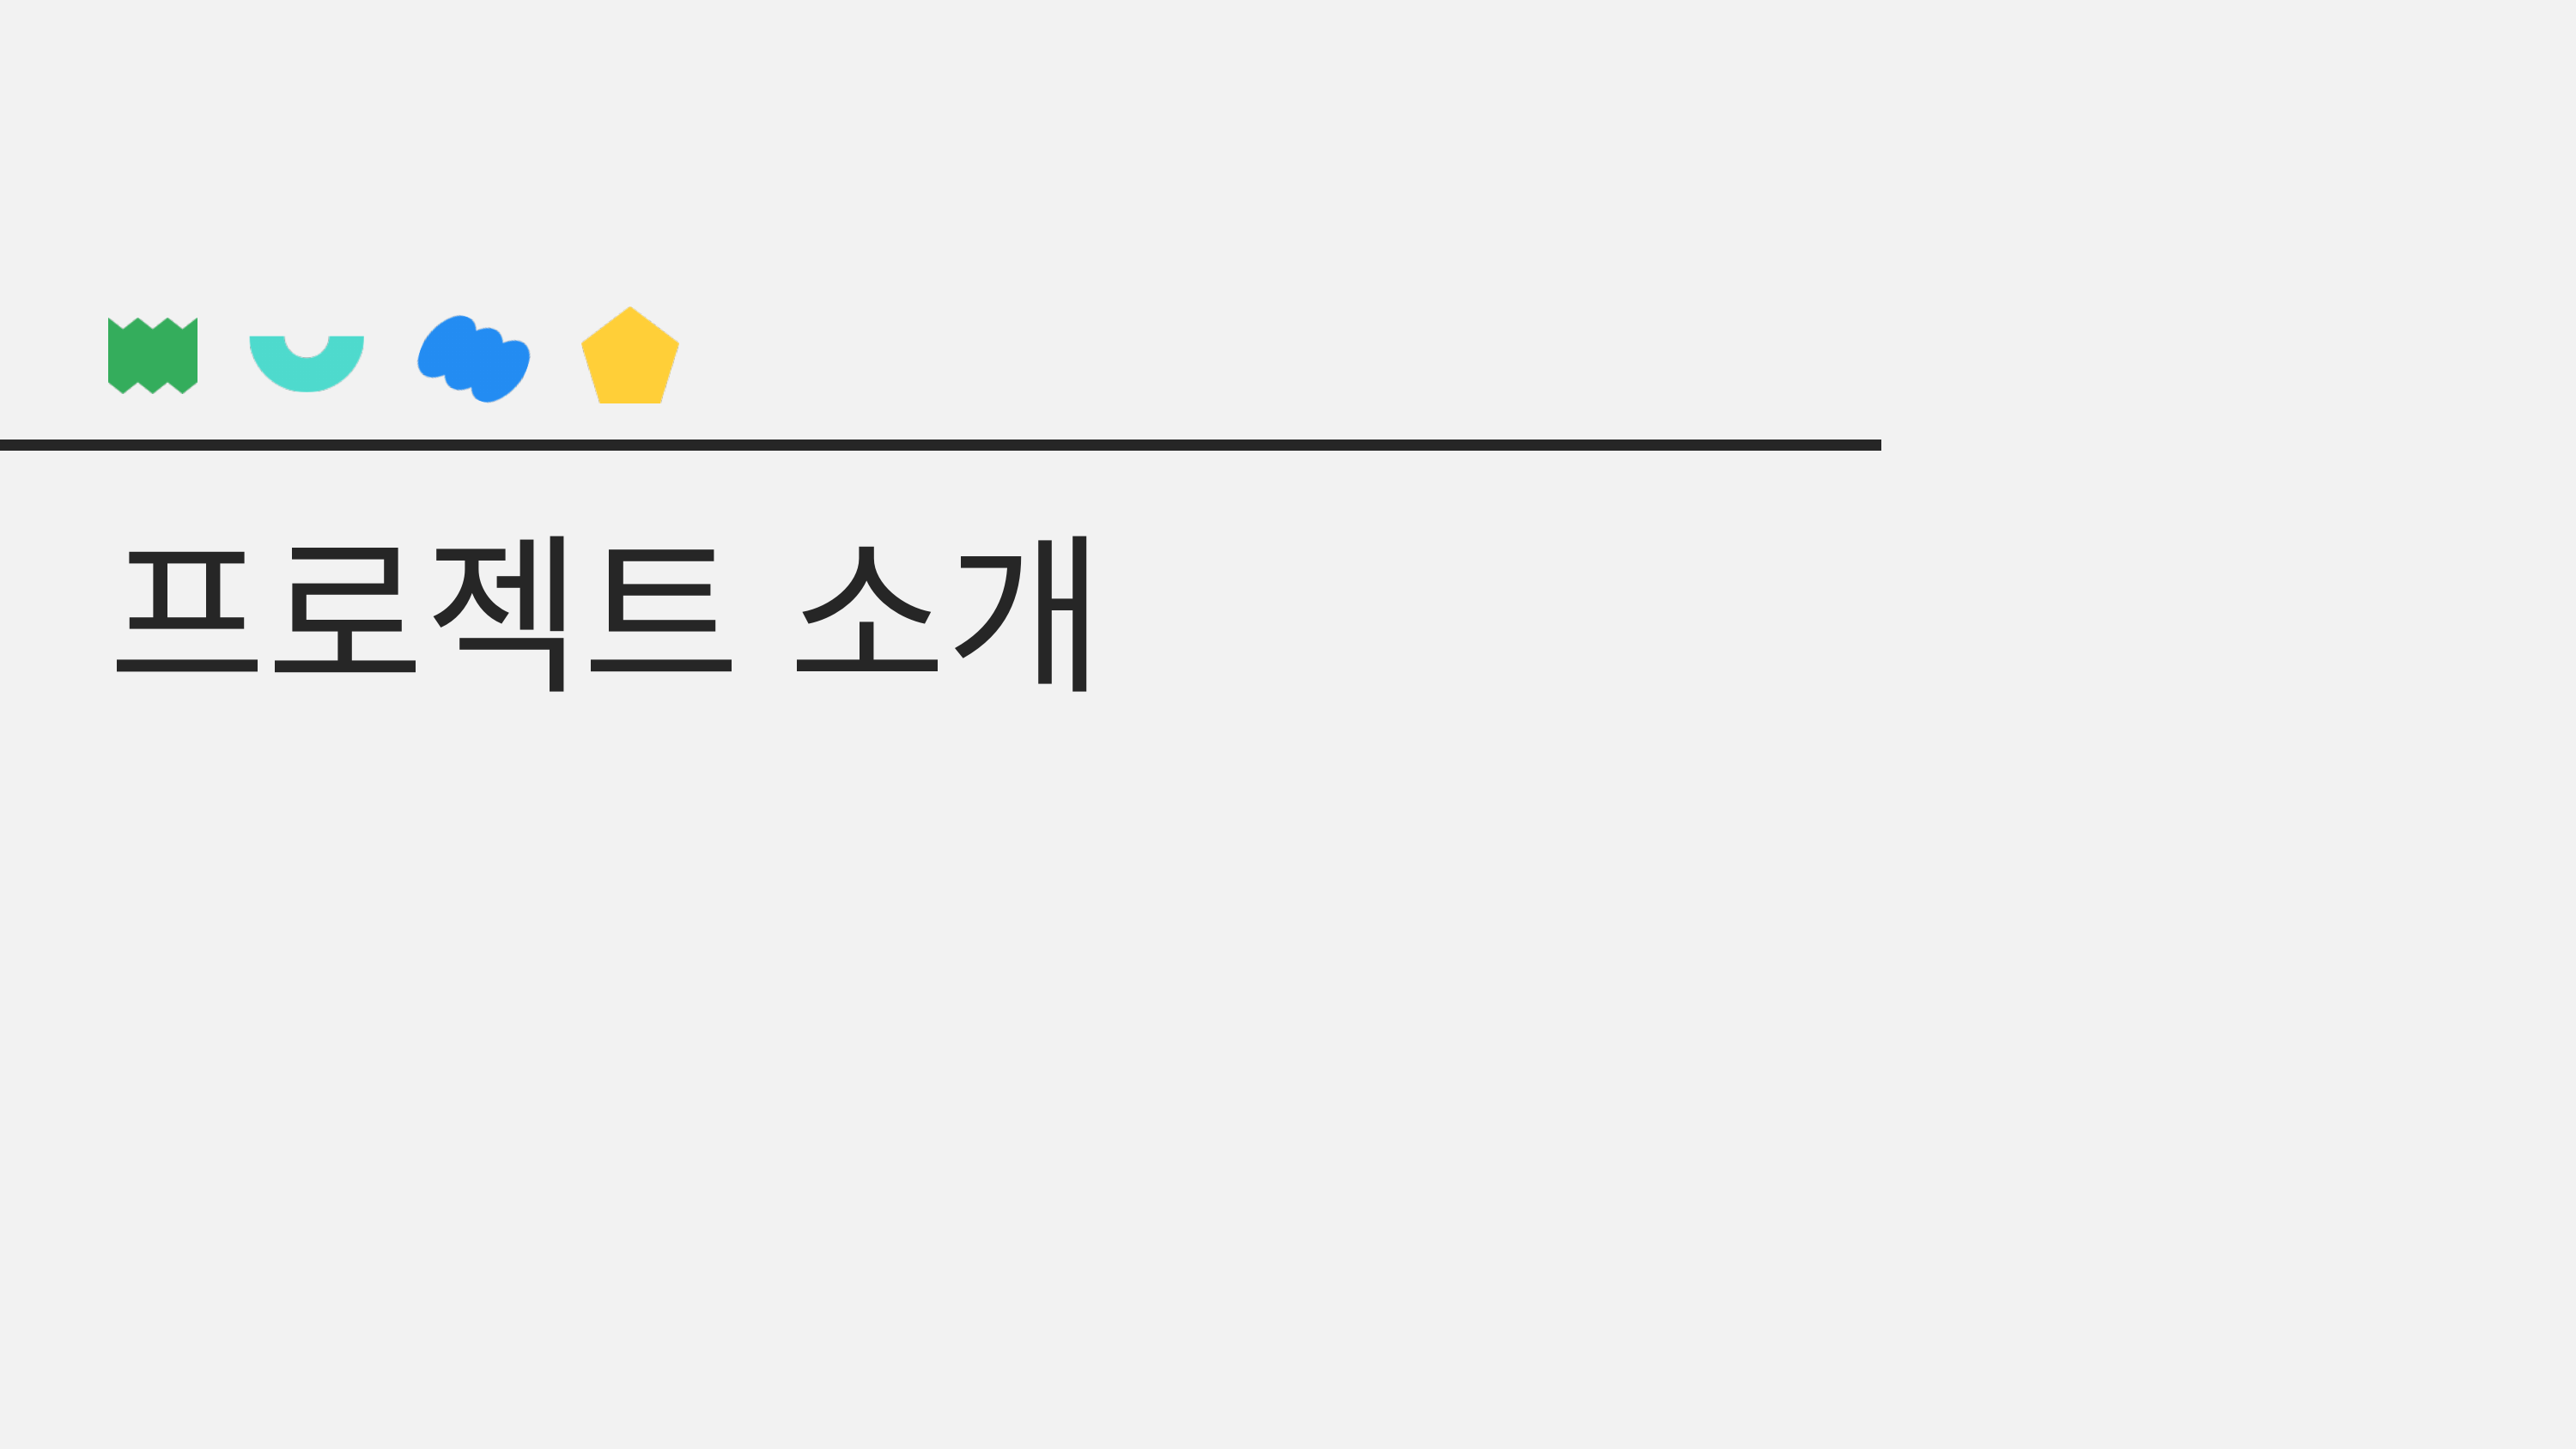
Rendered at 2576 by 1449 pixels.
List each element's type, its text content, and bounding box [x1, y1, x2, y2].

picture [249, 336, 364, 392]
picture [108, 318, 197, 394]
text_box 프로젝트 소개 [108, 364, 1944, 852]
picture [411, 306, 536, 412]
picture [580, 306, 679, 403]
